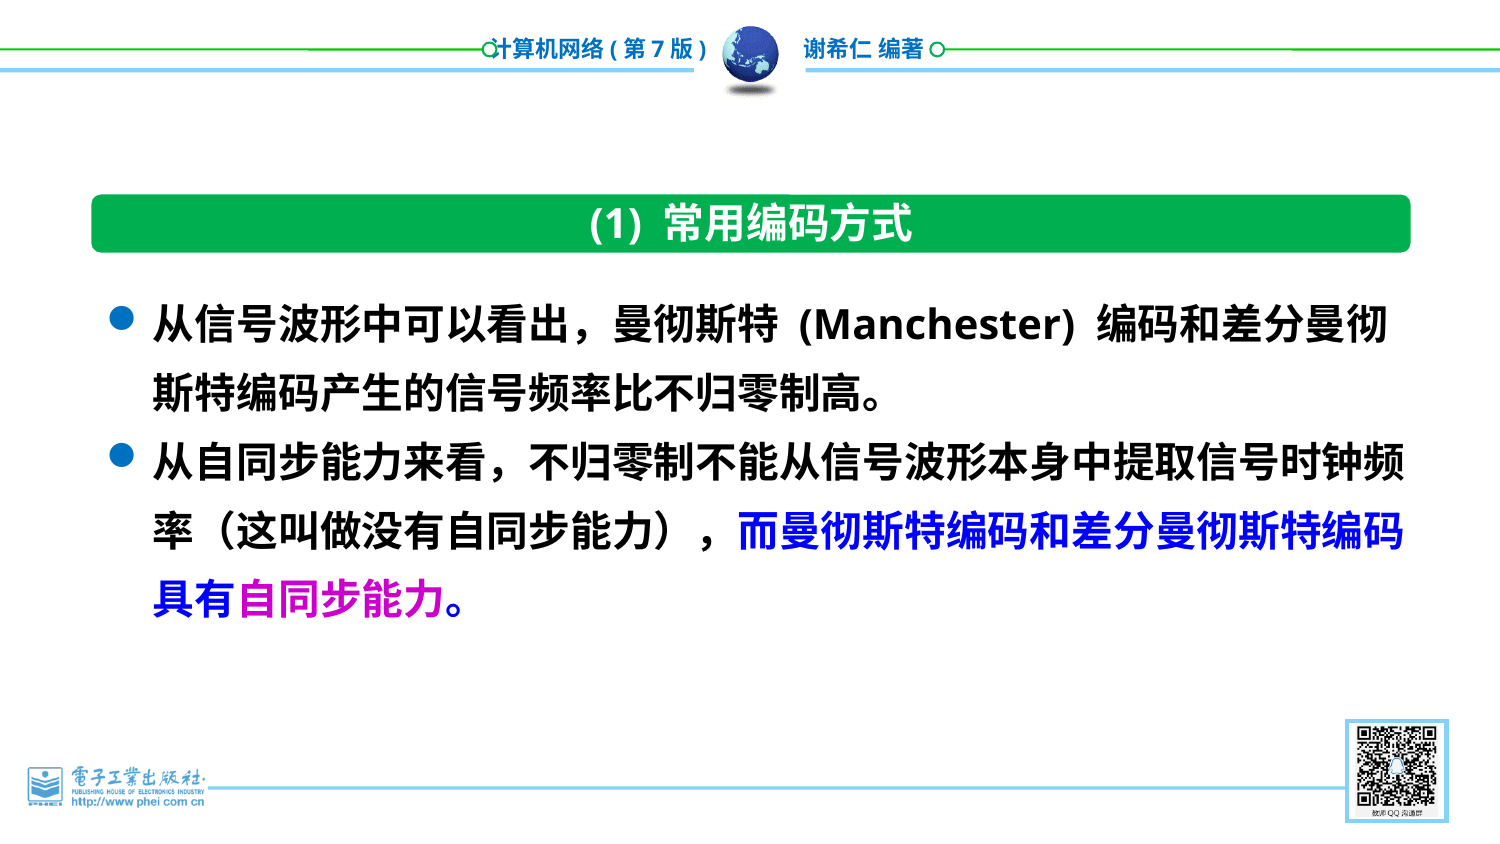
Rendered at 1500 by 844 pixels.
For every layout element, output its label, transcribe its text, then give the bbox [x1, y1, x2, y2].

text_box [929, 194, 1411, 253]
picture [1355, 724, 1438, 817]
text_box (1) 常用编码方式 [574, 189, 929, 254]
picture [23, 764, 208, 809]
picture [720, 24, 780, 100]
text_box [91, 194, 574, 253]
text_box 从信号波形中可以看出，曼彻斯特 (Manchester) 编码和差分曼彻斯特编码产生的信号频率比不归零制高。 从自同步能力来看，不归零制不能从信号波形本身中提取信号时钟频率（这叫做没有自同步能力），而曼彻斯特编码和差分曼彻斯特编码具有自同步能力。 [91, 272, 1434, 631]
